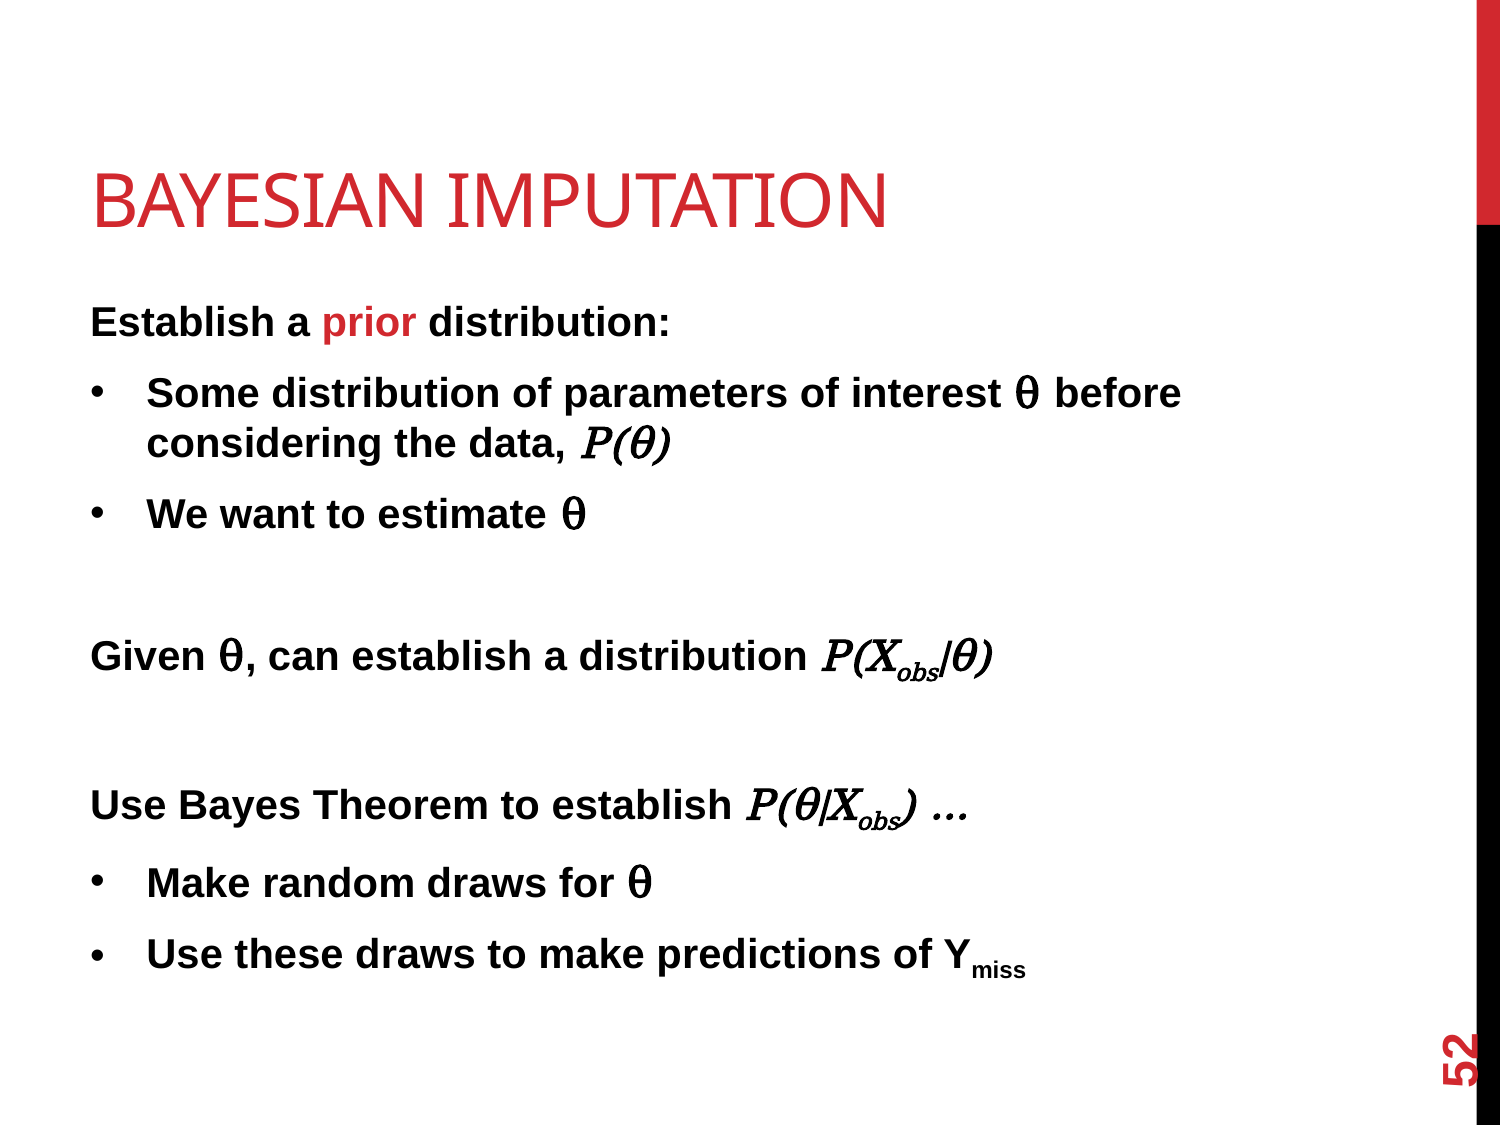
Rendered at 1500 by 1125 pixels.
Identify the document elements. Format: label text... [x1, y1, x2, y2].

title Bayesian Imputation [75, 25, 1154, 250]
list Establish a prior distribution: Some distribution of parameters of interest θ before considering the data, P(θ) We want to estimate θ Given θ, can establish a distribution P(Xobs|θ) Use Bayes Theorem to establish P(θ|Xobs) … Make random draws for θ Use these draws to make predictions of Ymiss [75, 287, 1325, 1005]
slide_number 52 [1427, 887, 1488, 1104]
